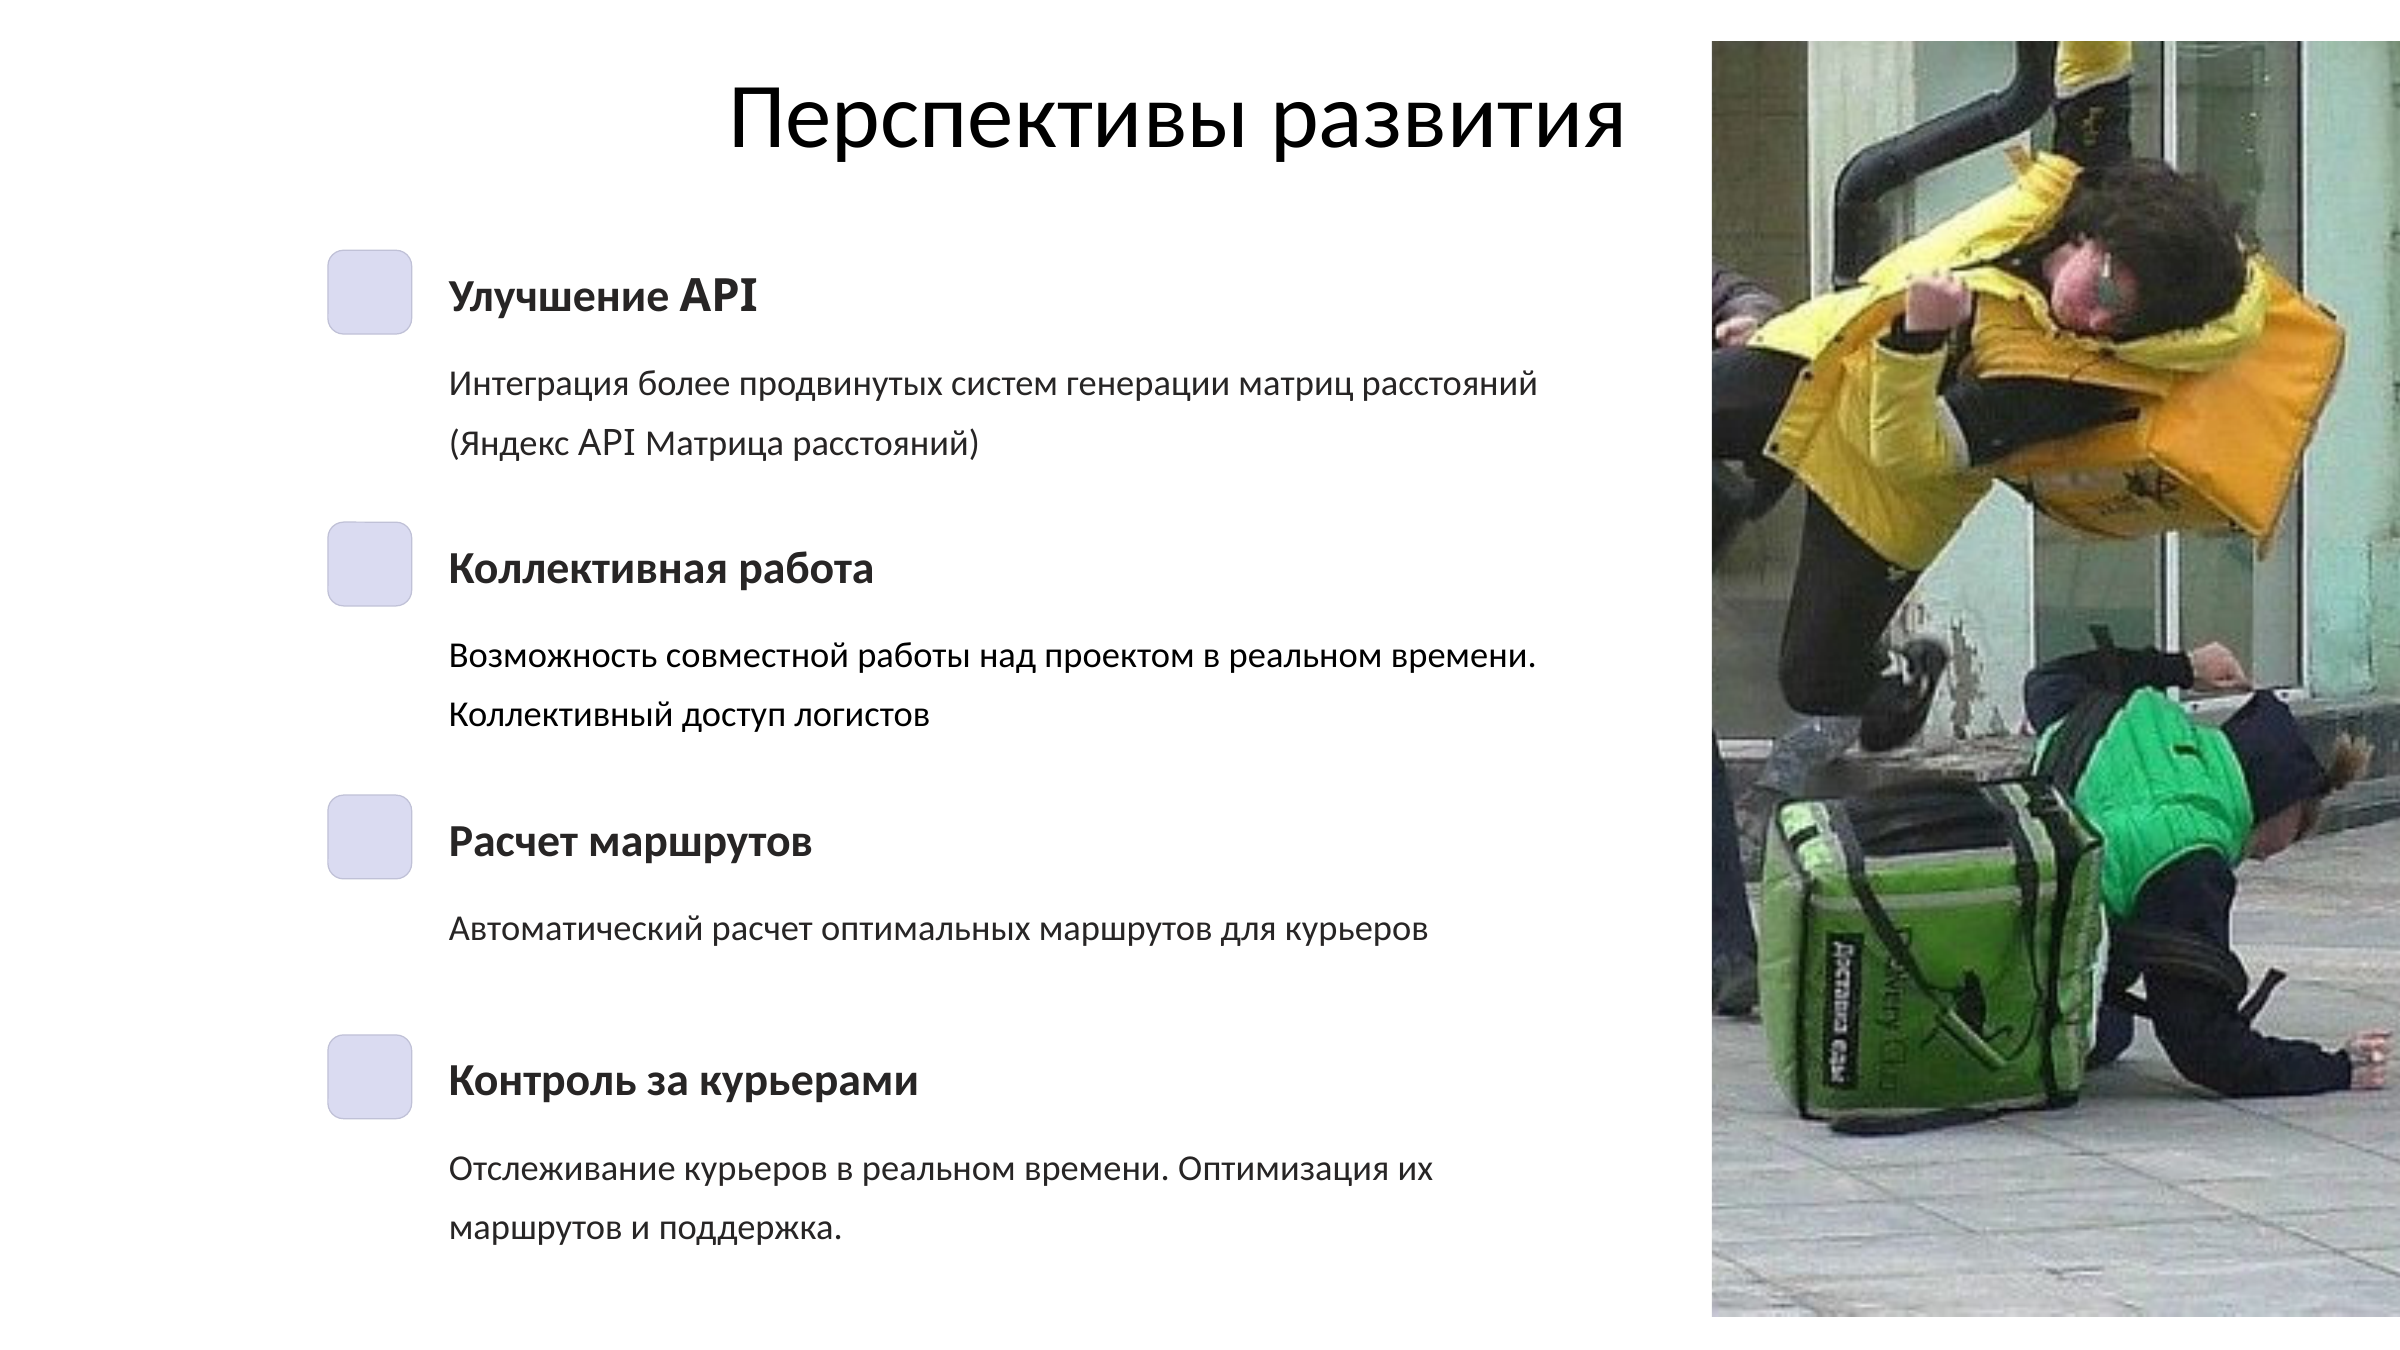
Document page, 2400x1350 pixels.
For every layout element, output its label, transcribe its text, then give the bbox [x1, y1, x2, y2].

text_box [327, 795, 412, 879]
text_box Перспективы развития [728, 50, 1672, 168]
text_box Отслеживание курьеров в реальном времени. Оптимизация их маршрутов и поддержка. [448, 1128, 1568, 1248]
picture [1711, 41, 2400, 1317]
text_box Возможность совместной работы над проектом в реальном времени. Коллективный доступ логистов [448, 615, 1568, 735]
text_box [327, 1034, 412, 1119]
text_box Автоматический расчет оптимальных маршрутов для курьеров [448, 888, 1568, 1008]
text_box [327, 522, 412, 606]
text_box Интеграция более продвинутых систем генерации матриц расстояний (Яндекс API Матрица расстояний) [448, 343, 1568, 463]
text_box [327, 250, 412, 335]
text_box Улучшение API [448, 263, 914, 322]
text_box Коллективная работа [448, 534, 914, 593]
text_box Контроль за курьерами [448, 1047, 914, 1106]
text_box Расчет маршрутов [448, 807, 914, 866]
